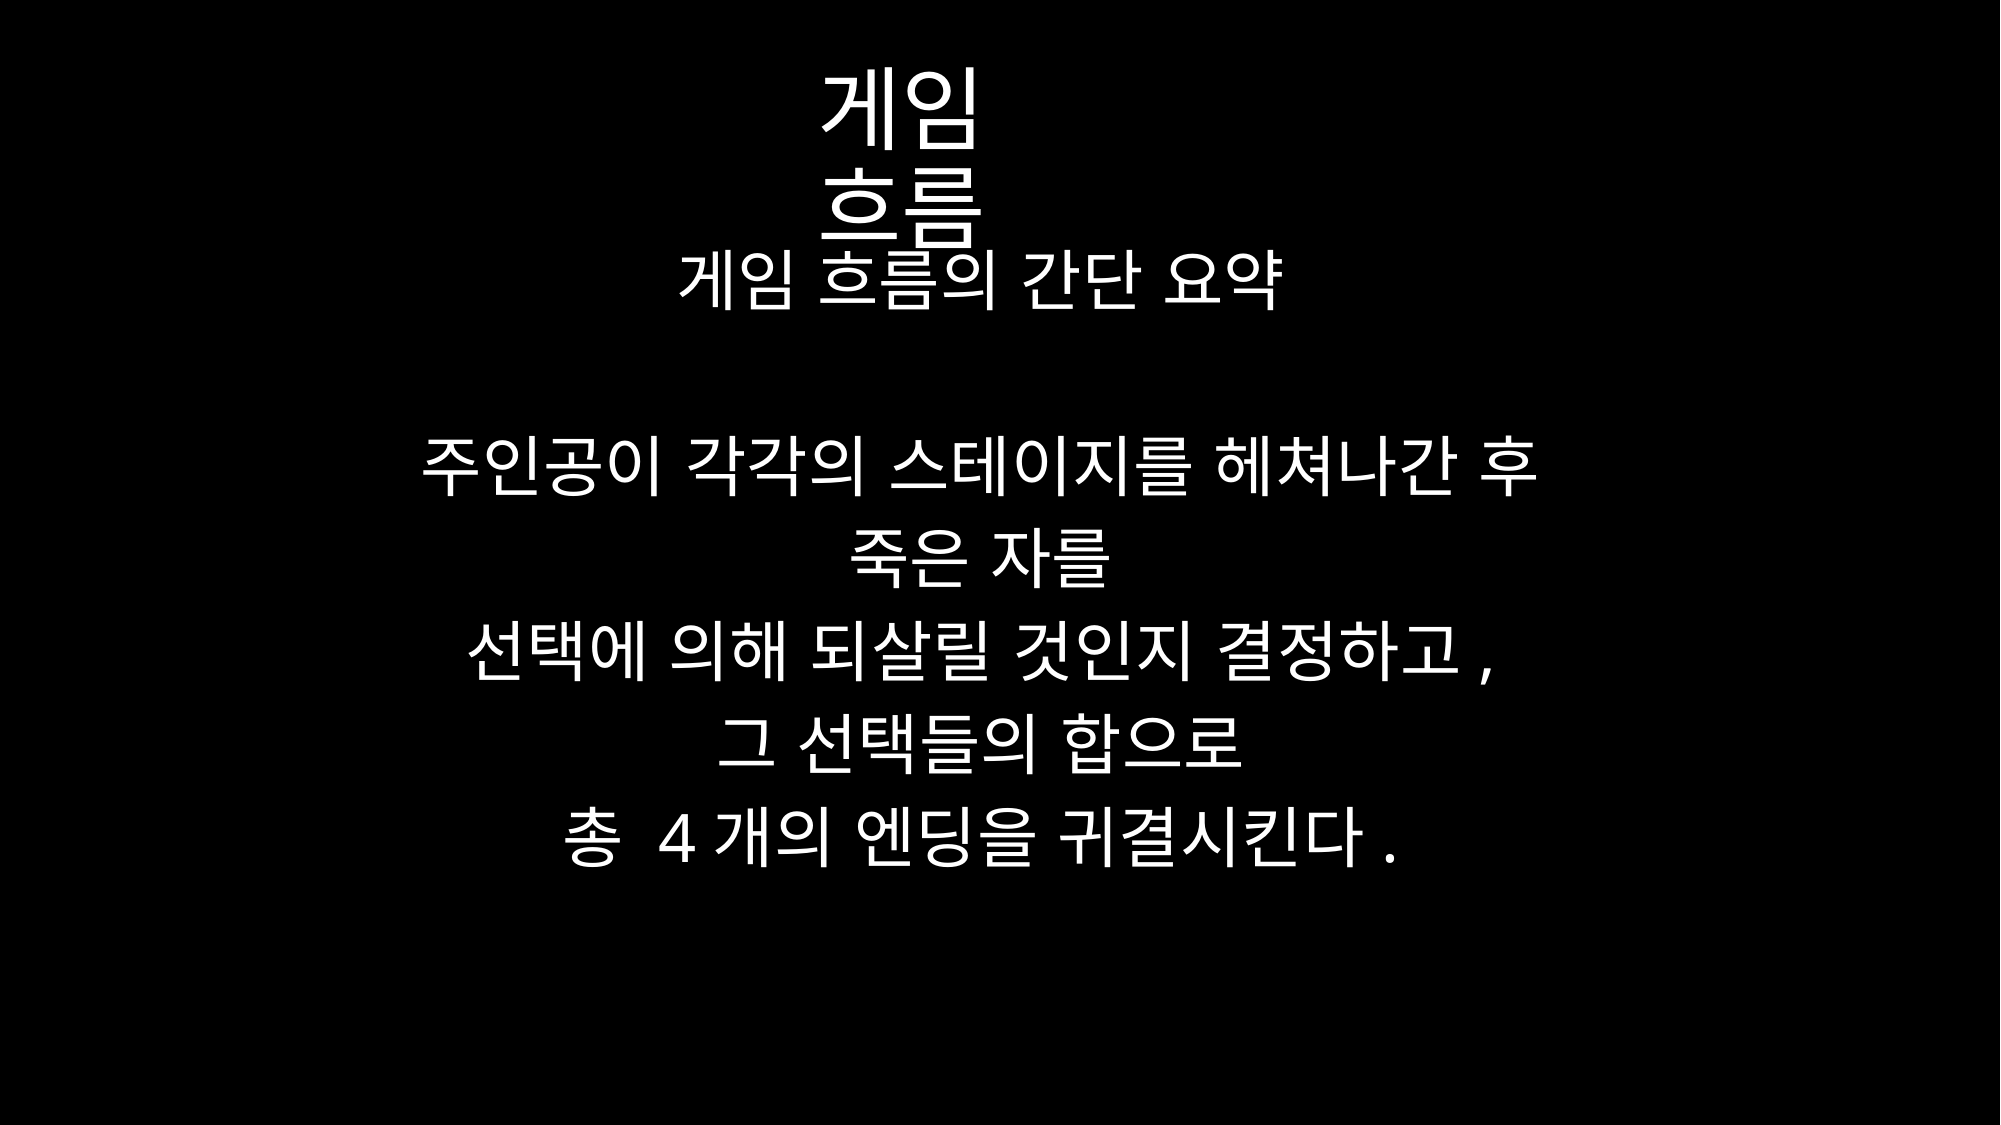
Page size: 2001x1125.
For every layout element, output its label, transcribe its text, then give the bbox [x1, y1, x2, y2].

list 게임 흐름의 간단 요약 주인공이 각각의 스테이지를 헤쳐나간 후 죽은 자를 선택에 의해 되살릴 것인지 결정하고, 그 선택들의 합으로 총 4개의 엔딩을 귀결시킨다. [137, 240, 1825, 1083]
text_box 게임 흐름 [802, 54, 1182, 272]
